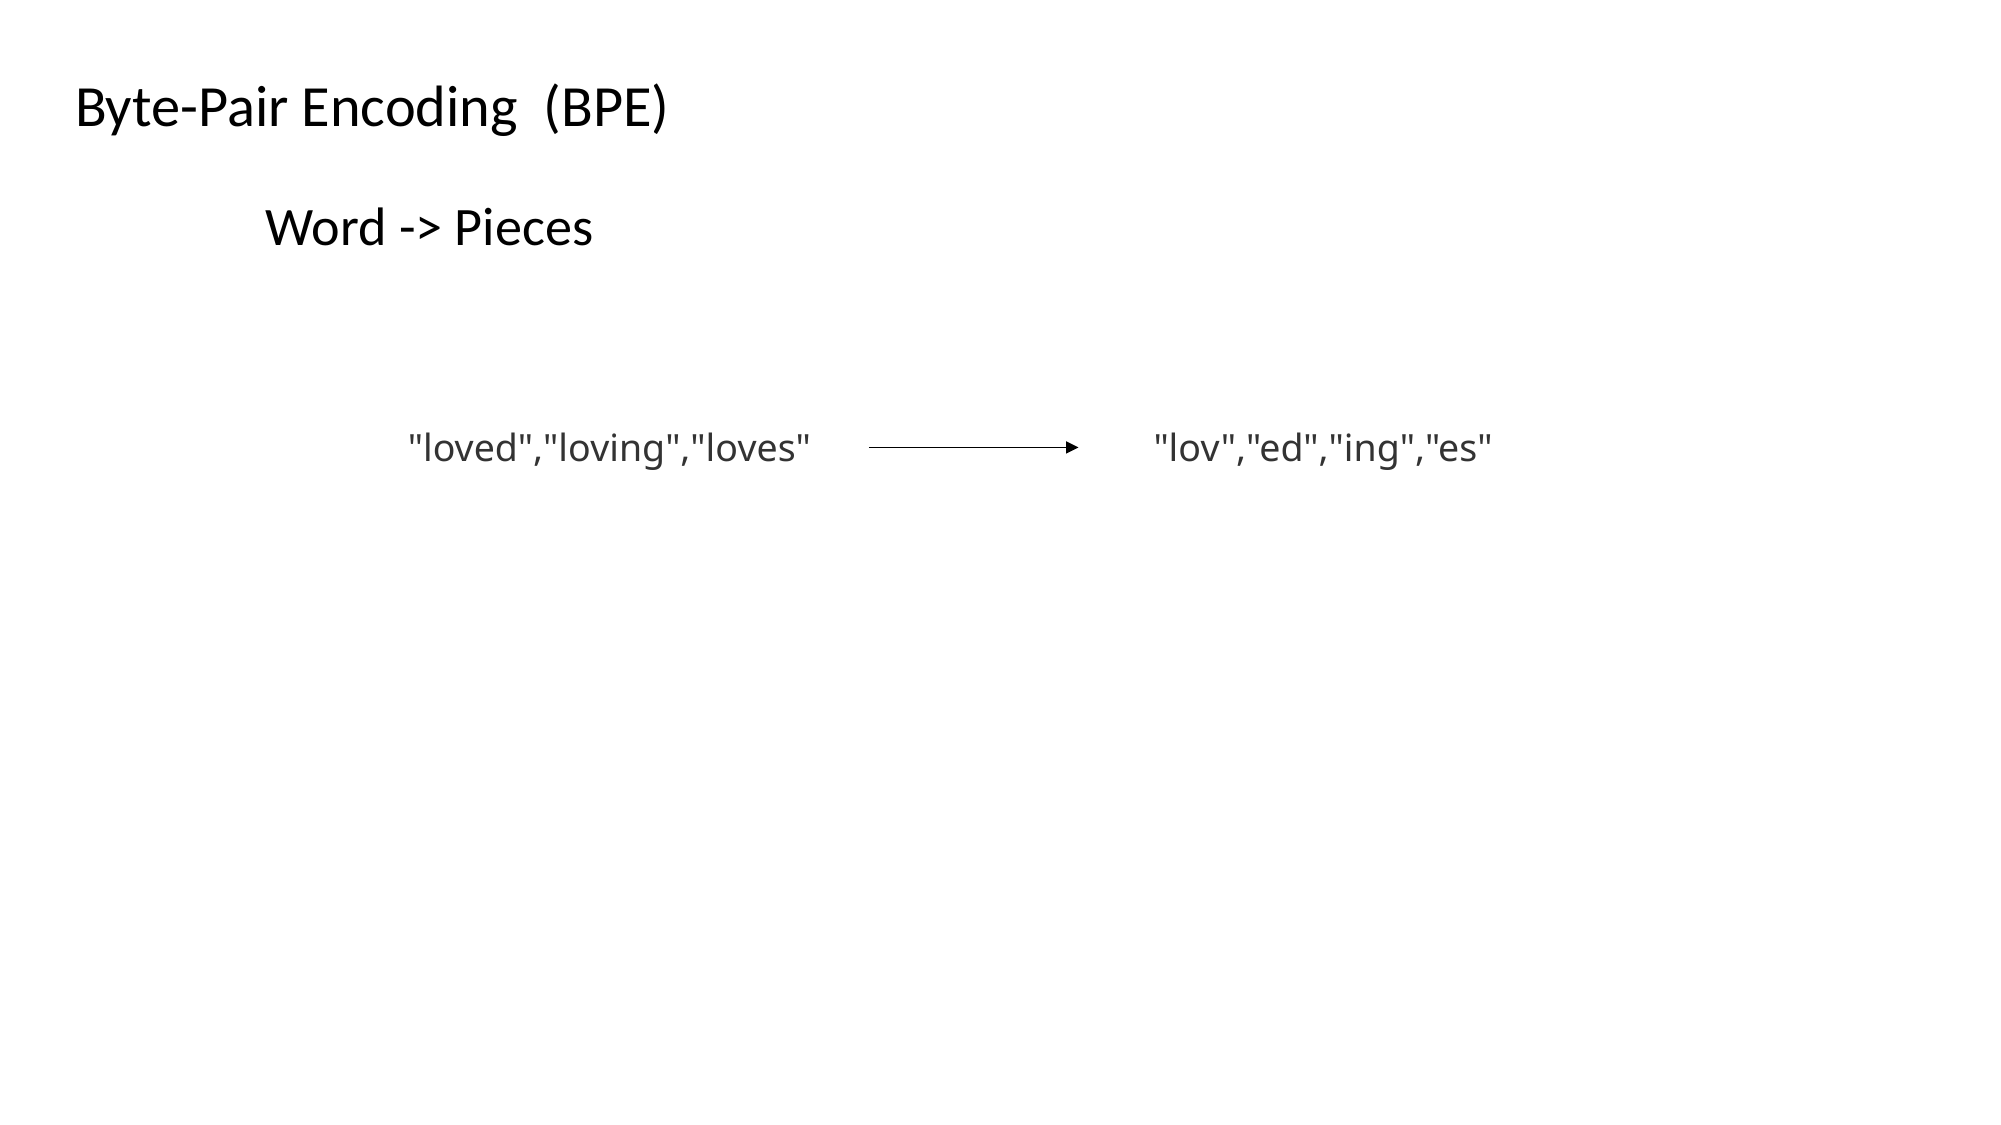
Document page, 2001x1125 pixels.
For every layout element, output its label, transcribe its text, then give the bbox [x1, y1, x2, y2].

text_box "lov","ed","ing","es" [1138, 417, 1508, 477]
text_box Byte-Pair Encoding (BPE) [60, 60, 685, 146]
text_box Word -> Pieces [251, 183, 609, 264]
text_box "loved","loving","loves" [393, 417, 827, 477]
